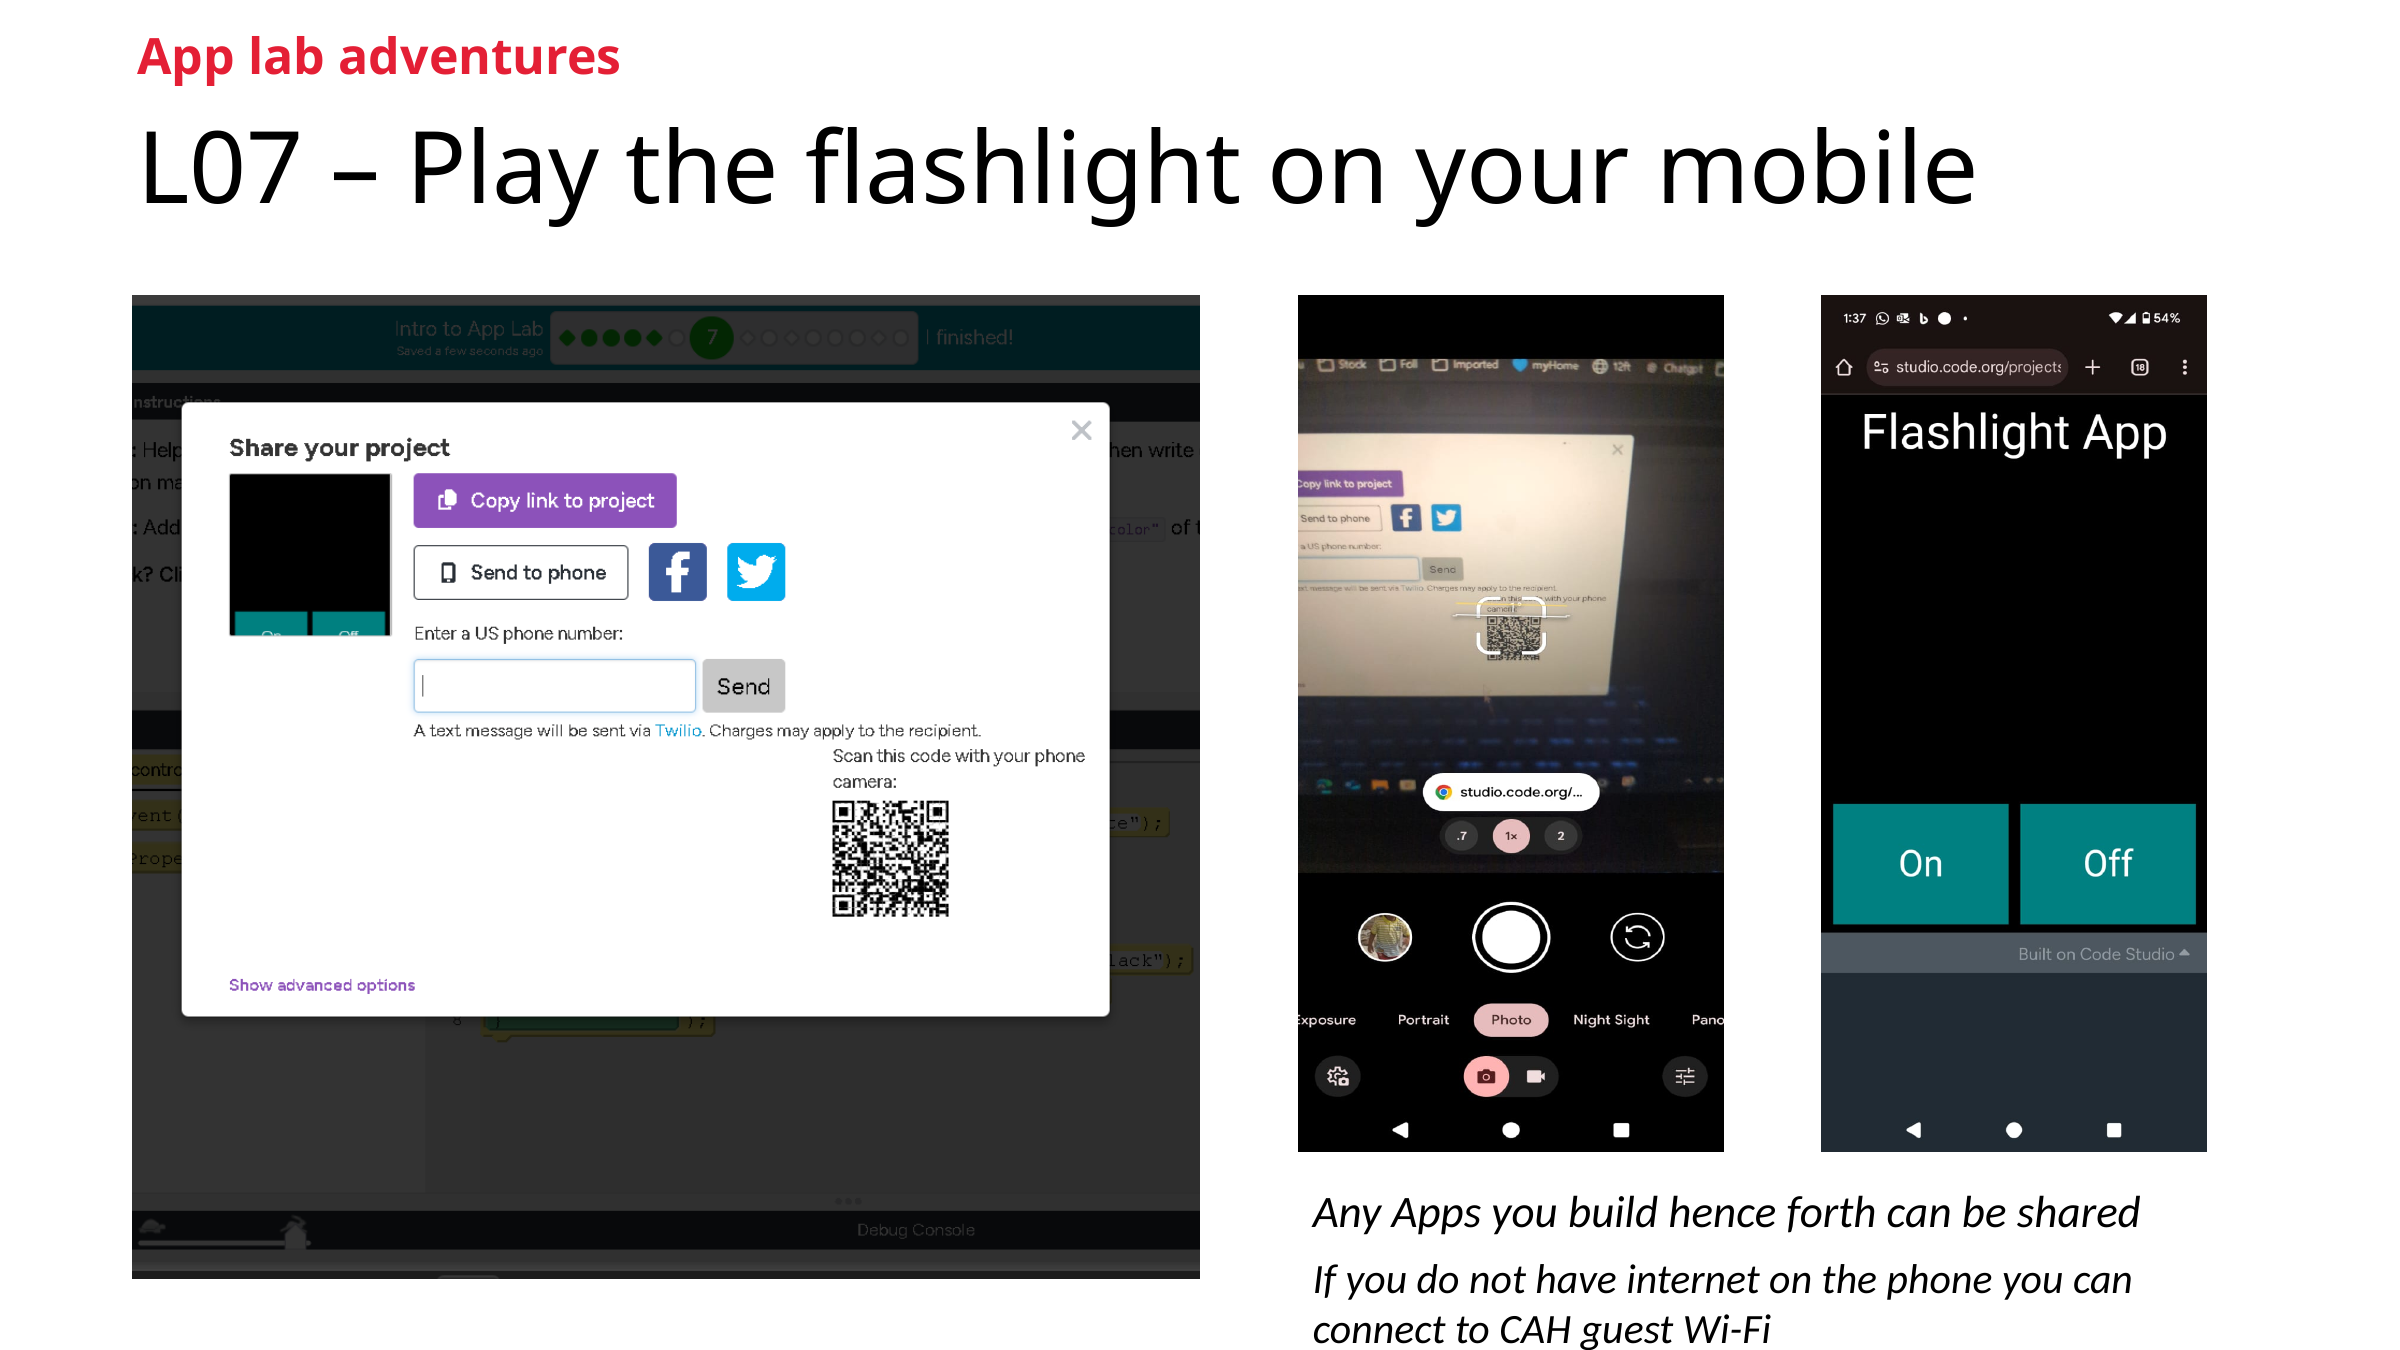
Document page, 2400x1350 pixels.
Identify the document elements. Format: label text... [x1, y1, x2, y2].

text_box L07 – Play the flashlight on your mobile [122, 114, 2265, 243]
text_box Any Apps you build hence forth can be shared [1298, 1174, 2243, 1244]
text_box App lab adventures [122, 26, 2265, 99]
picture [131, 295, 1200, 1279]
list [1821, 295, 2207, 1152]
picture [1298, 295, 1724, 1152]
text_box If you do not have internet on the phone you can connect to CAH guest Wi-Fi [1298, 1244, 2243, 1350]
